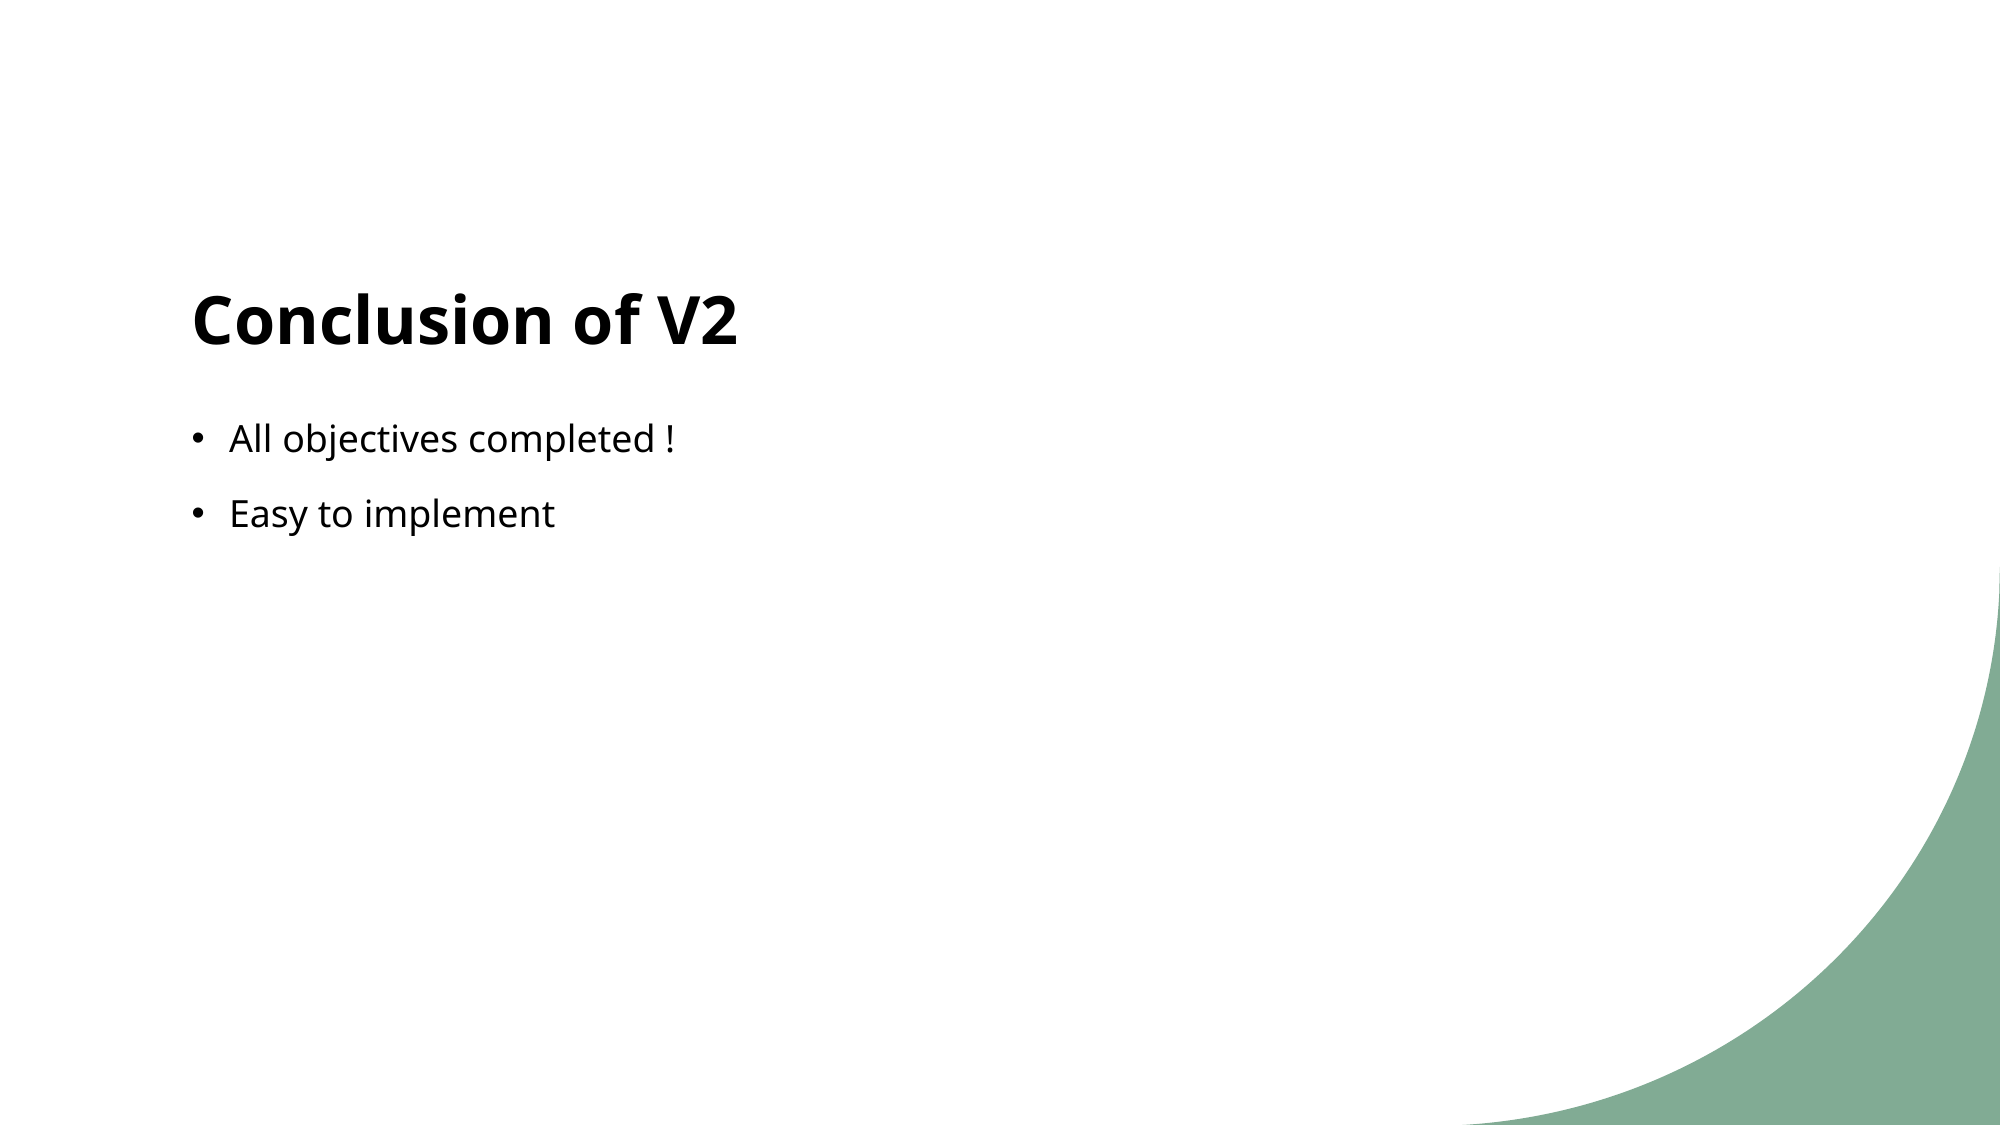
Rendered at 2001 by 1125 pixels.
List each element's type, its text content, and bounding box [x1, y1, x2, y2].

title Conclusion of V2 [176, 118, 1809, 366]
list All objectives completed ! Easy to implement [176, 398, 1809, 975]
